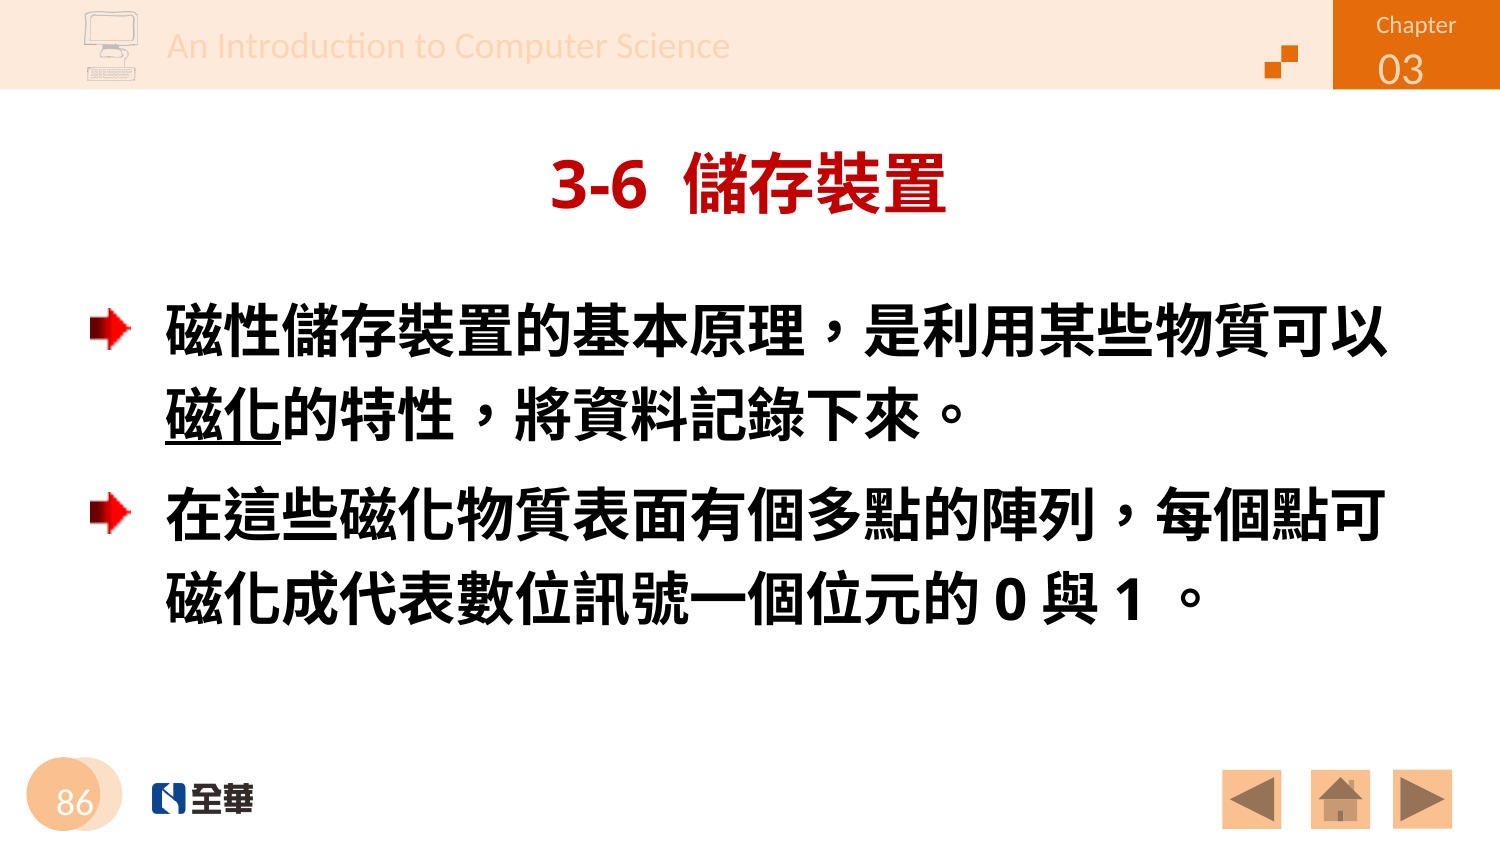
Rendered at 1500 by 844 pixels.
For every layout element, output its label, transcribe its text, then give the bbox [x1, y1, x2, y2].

title 3-6 儲存裝置 [75, 119, 1425, 245]
picture [84, 11, 138, 81]
picture [90, 492, 131, 534]
picture [90, 308, 131, 350]
list 磁性儲存裝置的基本原理，是利用某些物質可以磁化的特性，將資料記錄下來。 在這些磁化物質表面有個多點的陣列，每個點可磁化成代表數位訊號一個位元的0與1。 [75, 272, 1425, 754]
picture [152, 783, 253, 814]
